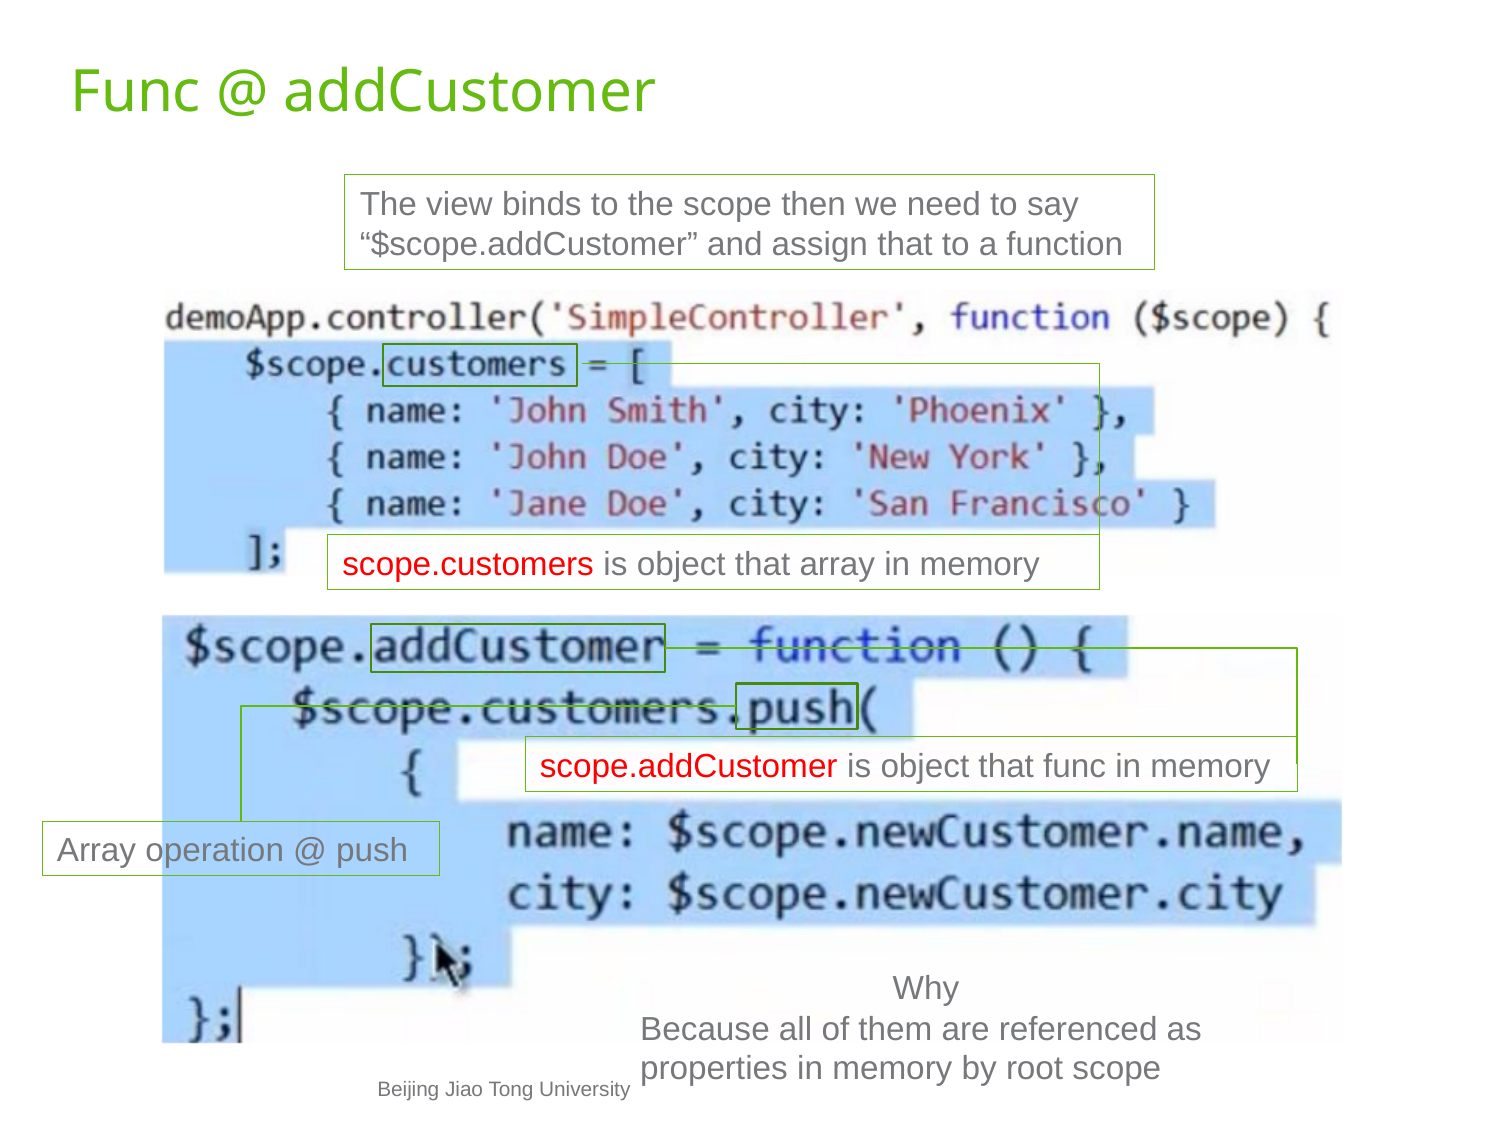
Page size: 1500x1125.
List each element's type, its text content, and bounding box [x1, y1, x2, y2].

title Func @ addCustomer [70, 52, 1430, 139]
text_box Array operation @ push [42, 821, 148, 876]
text_box Why Because all of them are referenced as properties in memory by root scope [625, 1056, 1227, 1094]
list Beijing Jiao Tong University [263, 1075, 751, 1120]
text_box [240, 705, 737, 822]
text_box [664, 647, 1298, 765]
text_box The view binds to the scope then we need to say “$scope.addCustomer” and assign that to a function [344, 174, 1155, 270]
picture [153, 606, 1350, 1048]
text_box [581, 363, 1100, 563]
picture [154, 284, 1348, 587]
